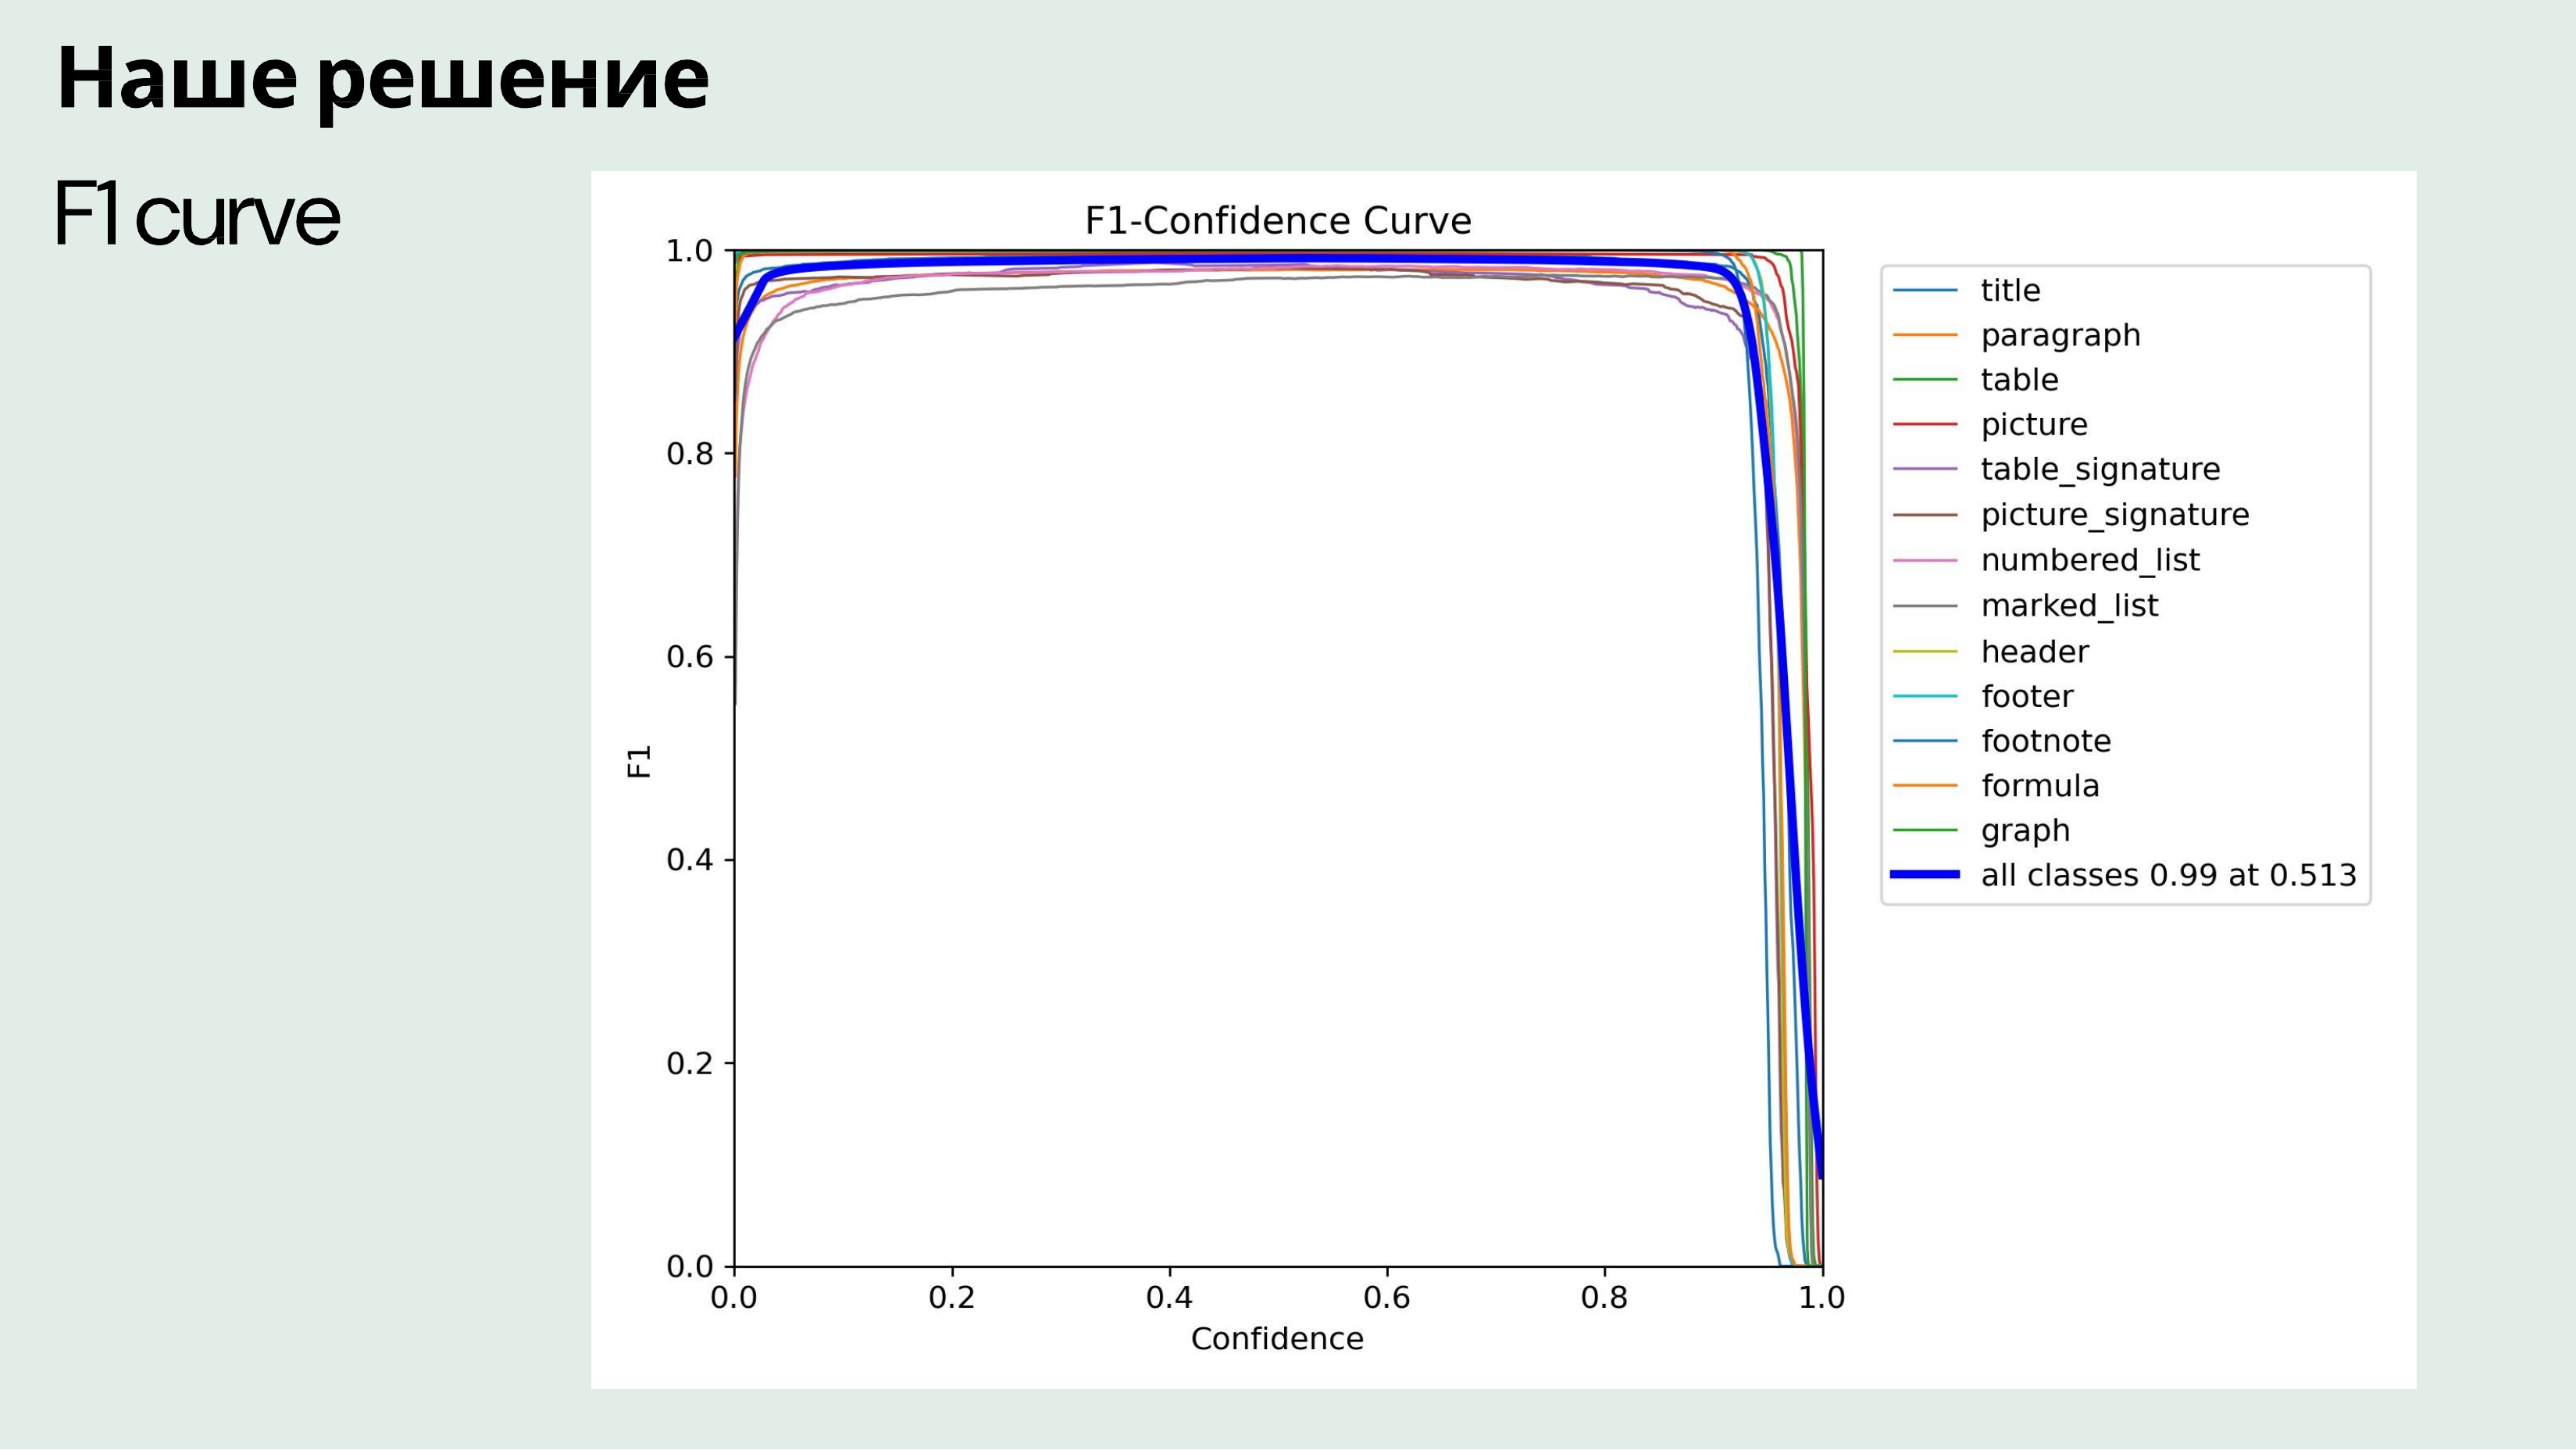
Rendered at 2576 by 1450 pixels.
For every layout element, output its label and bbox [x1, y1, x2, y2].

text_box [607, 60, 656, 108]
text_box [369, 59, 414, 109]
text_box [61, 45, 112, 108]
text_box [252, 59, 297, 109]
text_box [552, 60, 596, 108]
text_box [296, 198, 341, 245]
text_box [121, 59, 163, 109]
text_box [136, 198, 180, 245]
text_box [422, 60, 492, 108]
text_box [183, 198, 224, 245]
picture [591, 171, 2417, 1390]
text_box [57, 180, 116, 245]
text_box [665, 59, 708, 109]
text_box [229, 198, 296, 245]
text_box [500, 59, 544, 109]
text_box [174, 60, 244, 108]
text_box [320, 59, 365, 128]
